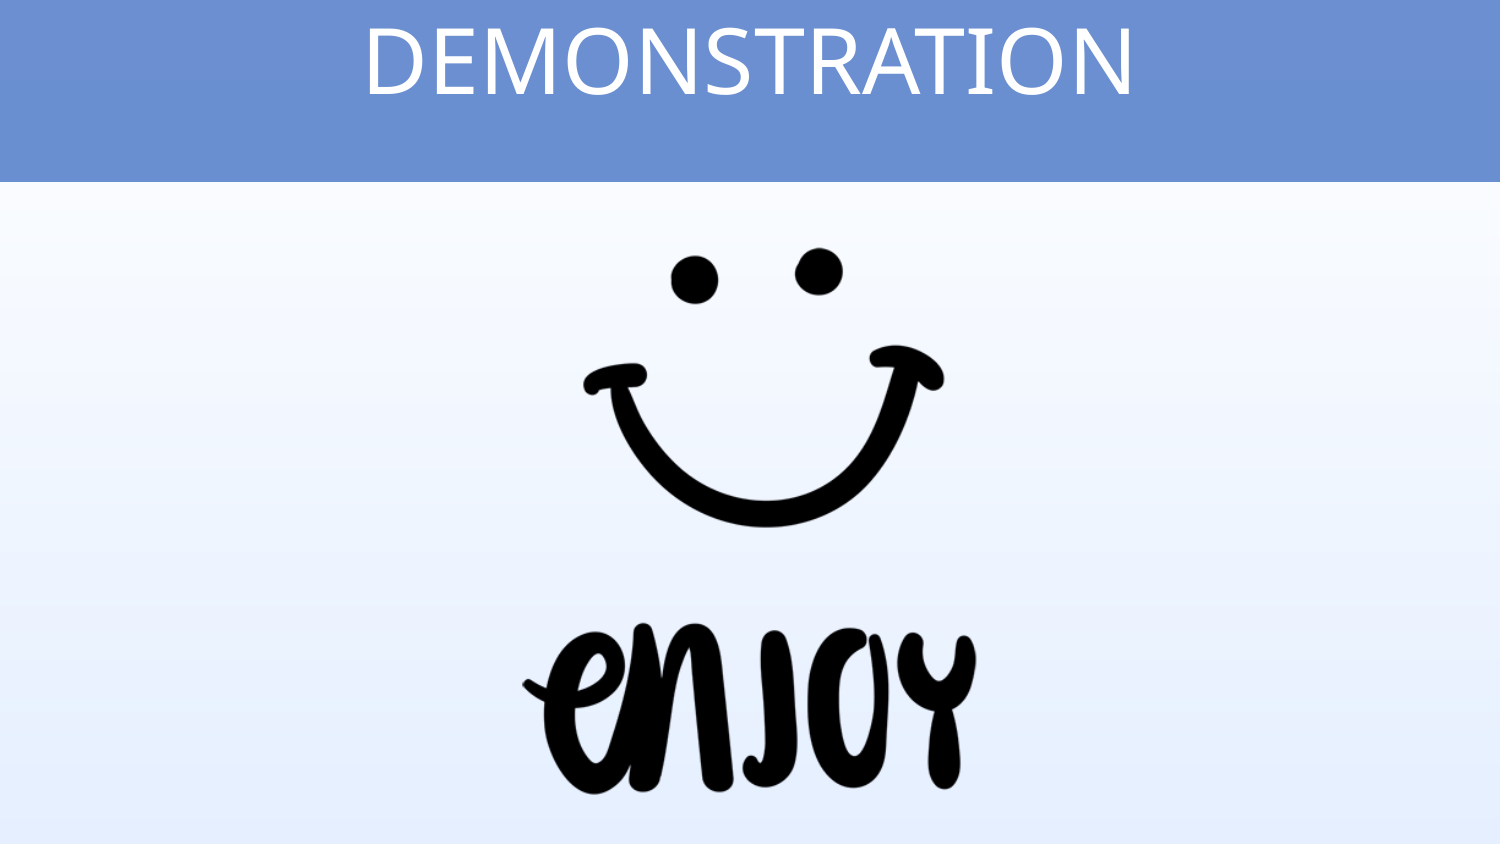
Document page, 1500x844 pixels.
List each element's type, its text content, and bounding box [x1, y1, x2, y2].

text_box DEMONSTRATION [0, 0, 1500, 182]
picture [521, 246, 979, 795]
